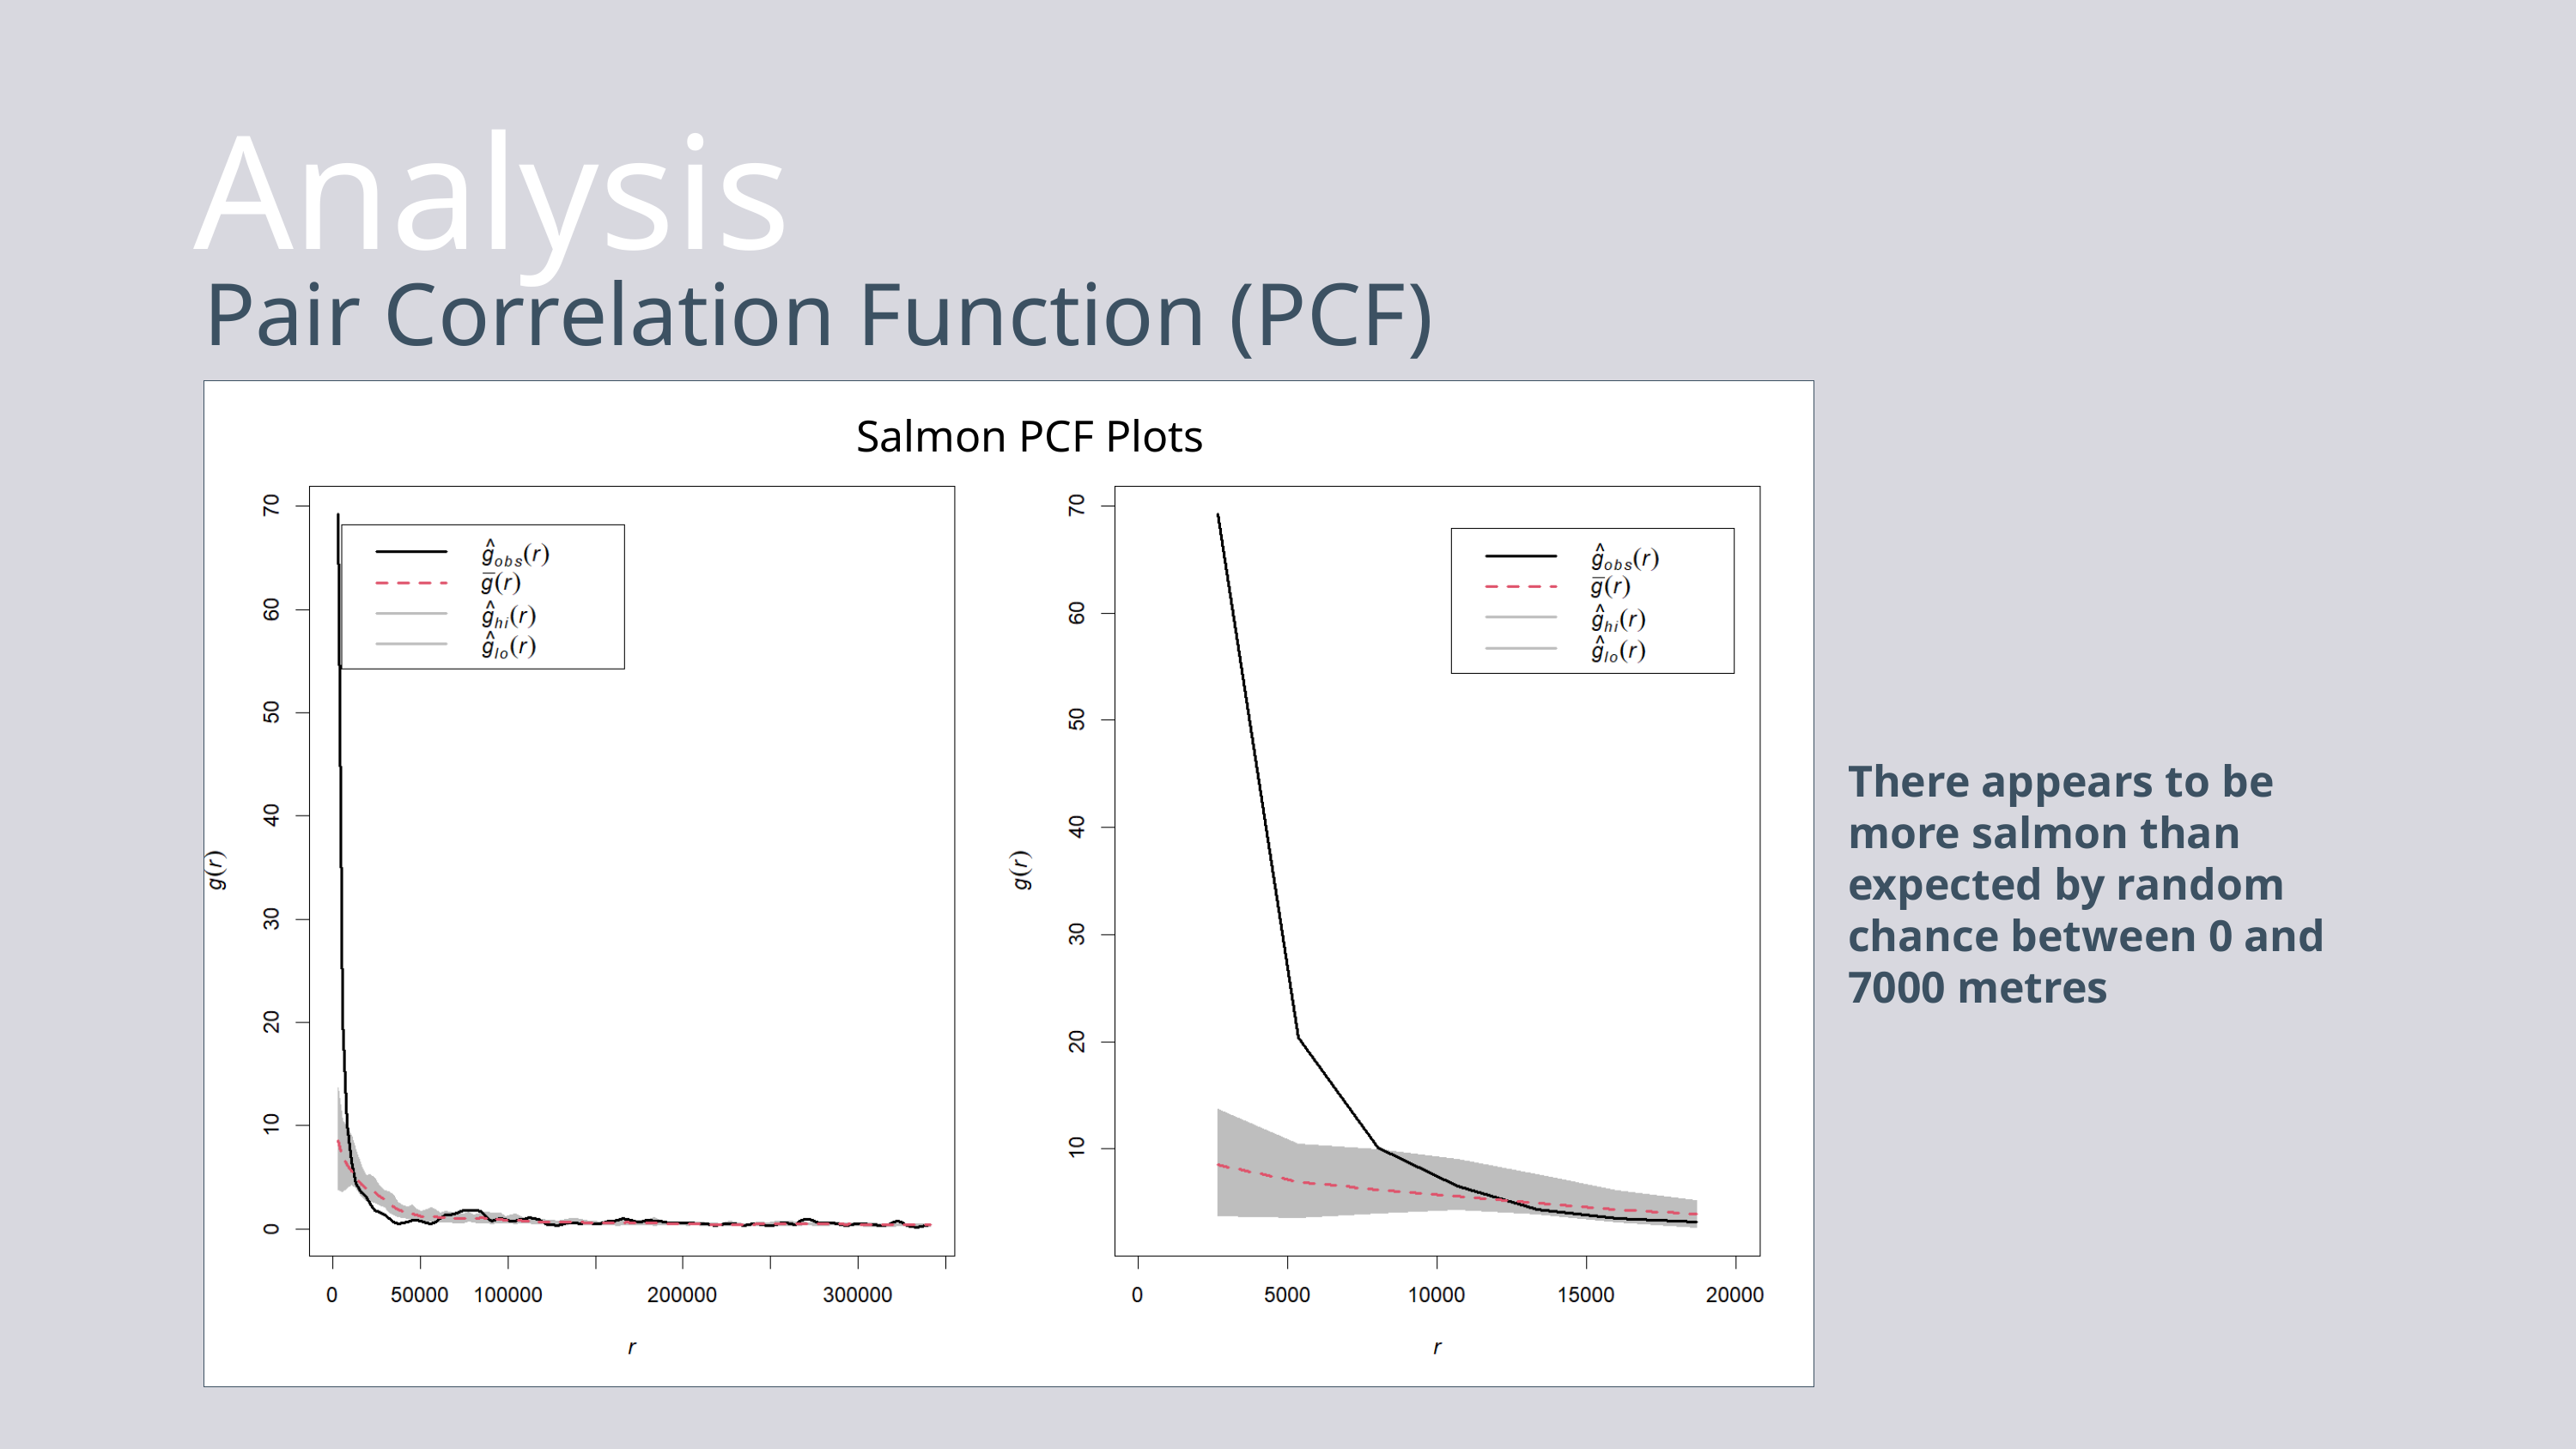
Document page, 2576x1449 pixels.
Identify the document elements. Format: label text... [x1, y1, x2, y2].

text_box Pair Correlation Function (PCF) [204, 179, 1664, 363]
text_box There appears to be more salmon than expected by random chance between 0 and 7000 metres [1835, 747, 2394, 1018]
picture [204, 380, 1814, 1387]
text_box Analysis [193, 0, 1687, 282]
